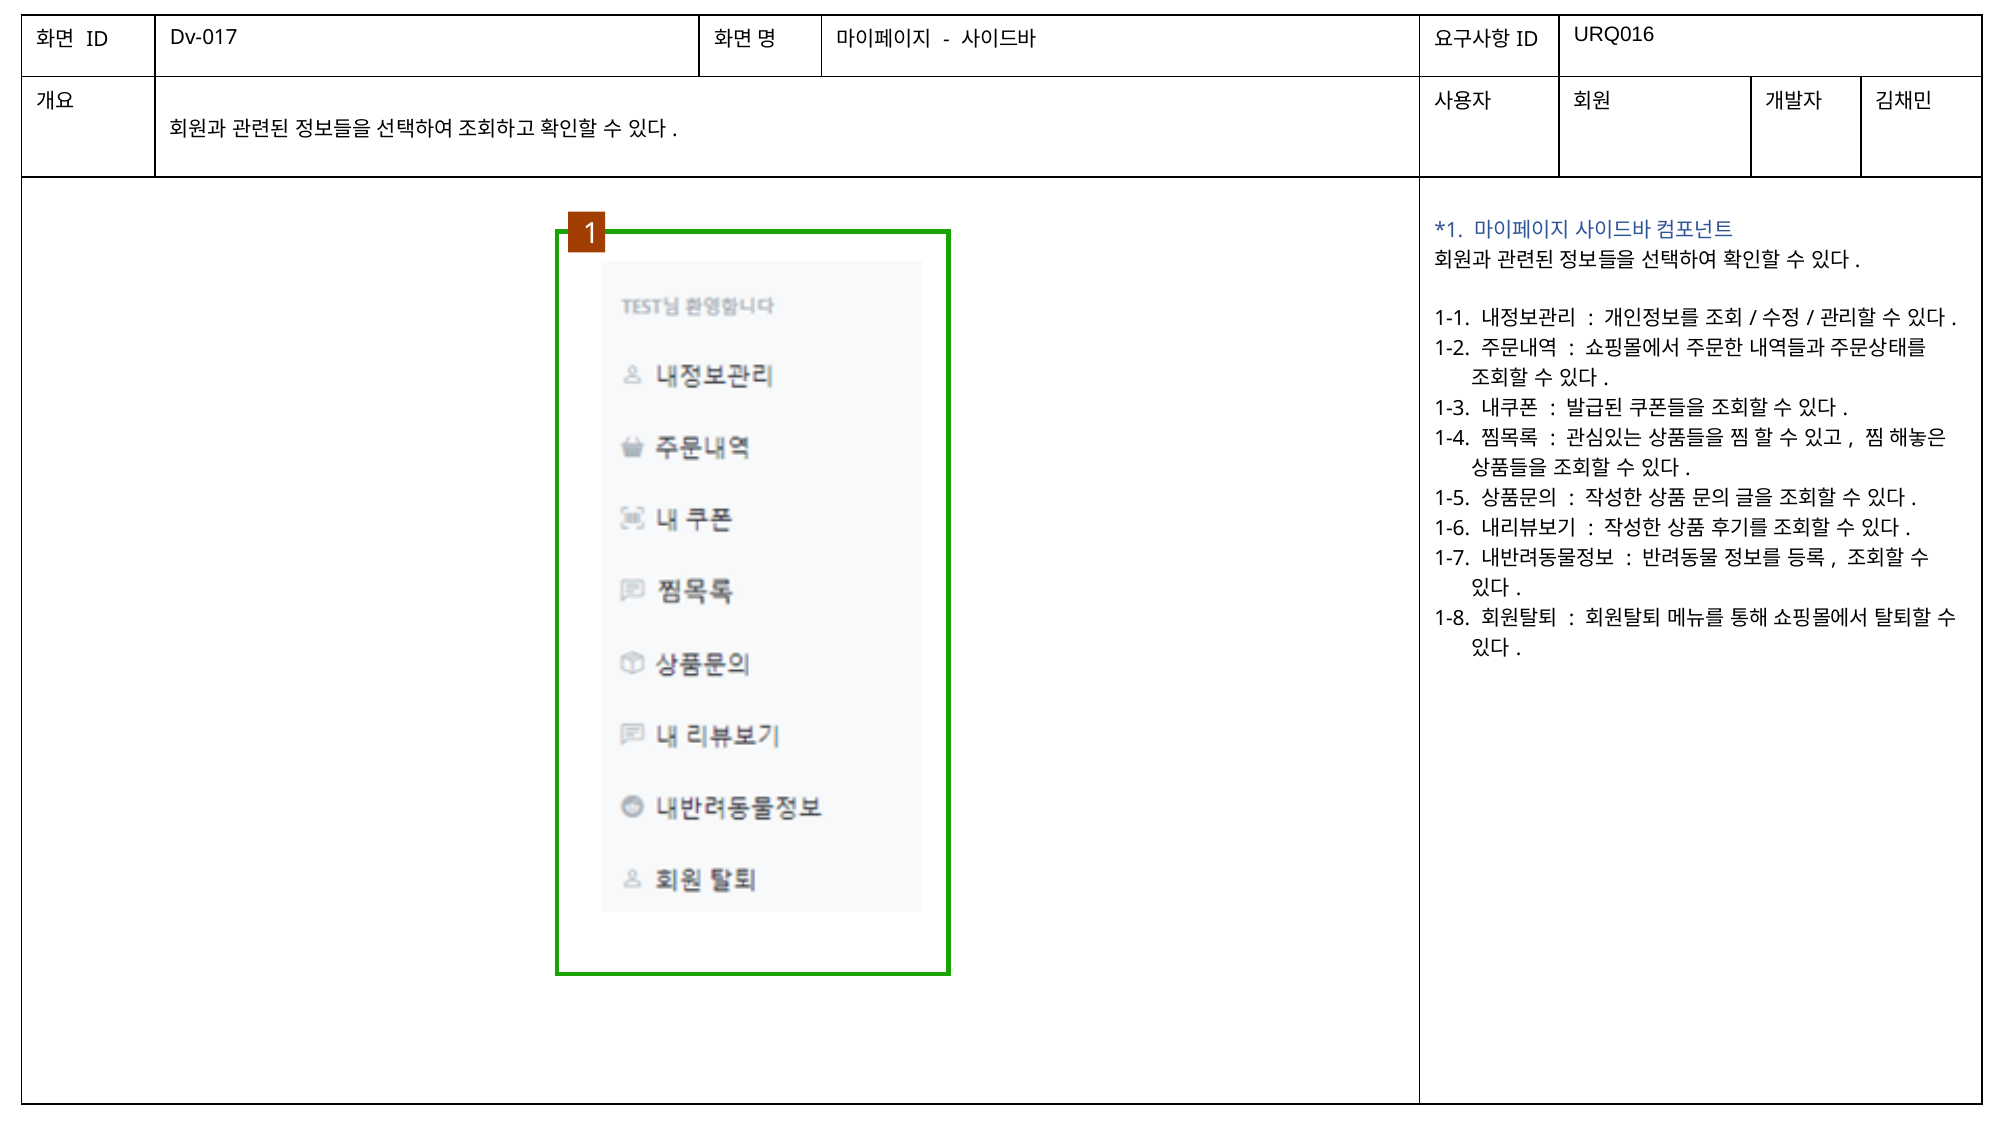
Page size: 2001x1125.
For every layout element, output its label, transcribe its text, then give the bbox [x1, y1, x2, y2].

table_cell 회원과 관련된 정보들을 선택하여 조회하고 확인할 수 있다. [156, 77, 1419, 176]
table_header Dv-017 [156, 16, 698, 76]
text_box [557, 231, 949, 975]
table_cell 사용자 [1420, 77, 1558, 176]
picture [600, 261, 922, 912]
table_header 요구사항ID [1420, 16, 1558, 76]
table_cell *1. 마이페이지 사이드바 컴포넌트 회원과 관련된 정보들을 선택하여 확인할 수 있다. 1-1. 내정보관리 : 개인정보를 조회/수정/관리할 수 있다. 1-2. 주문내역 : 쇼핑몰에서 주문한 내역들과 주문상태를 조회할 수 있다. 1-3. 내쿠폰 : 발급된 쿠폰들을 조회할 수 있다. 1-4. 찜목록 : 관심있는 상품들을 찜 할 수 있고, 찜 해놓은 상품들을 조회할 수 있다. 1-5. 상품문의 : 작성한 상품 문의 글을 조회할 수 있다. 1-6. 내리뷰보기 : 작성한 상품 후기를 조회할 수 있다. 1-7. 내반려동물정보 : 반려동물 정보를 등록, 조회할 수 있다. 1-8. 회원탈퇴 : 회원탈퇴 메뉴를 통해 쇼핑몰에서 탈퇴할 수 있다. [1420, 178, 1981, 1103]
text_box 1 [568, 211, 606, 253]
table_cell [22, 178, 1419, 1103]
table_header URQ016 [1560, 16, 1981, 76]
table_header 화면 명 [700, 16, 821, 76]
table_cell 회원 [1560, 77, 1750, 176]
table_cell 김채민 [1862, 77, 1981, 176]
table_cell 개요 [22, 77, 154, 176]
table_header 화면 ID [22, 16, 154, 76]
table_header 마이페이지 - 사이드바 [822, 16, 1419, 76]
table_cell 개발자 [1752, 77, 1860, 176]
